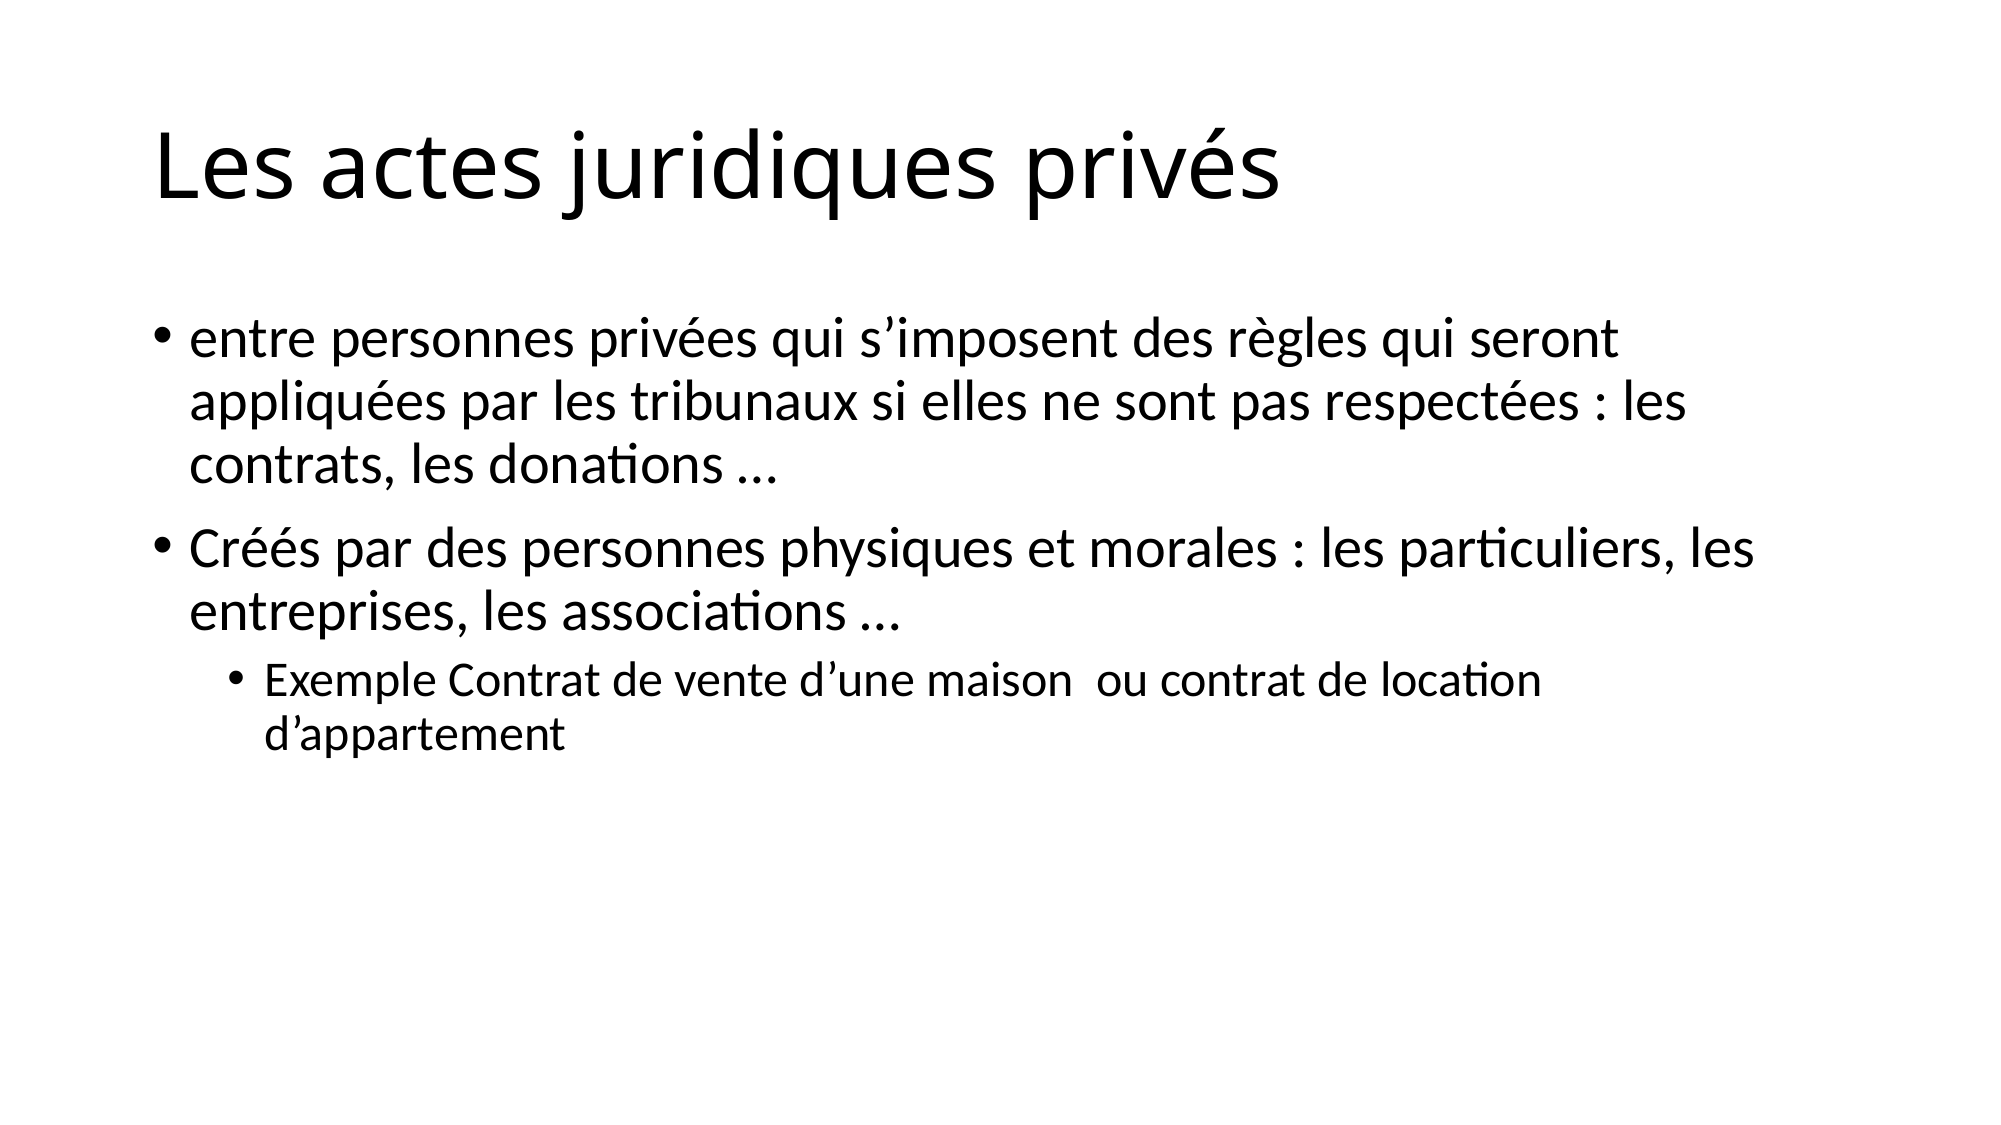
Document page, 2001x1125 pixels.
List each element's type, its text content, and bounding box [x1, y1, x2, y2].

list entre personnes privées qui s’imposent des règles qui seront appliquées par les tribunaux si elles ne sont pas respectées : les contrats, les donations … Créés par des personnes physiques et morales : les particuliers, les entreprises, les associations … Exemple Contrat de vente d’une maison ou contrat de location d’appartement [137, 299, 1863, 1014]
title Les actes juridiques privés [137, 59, 1863, 278]
